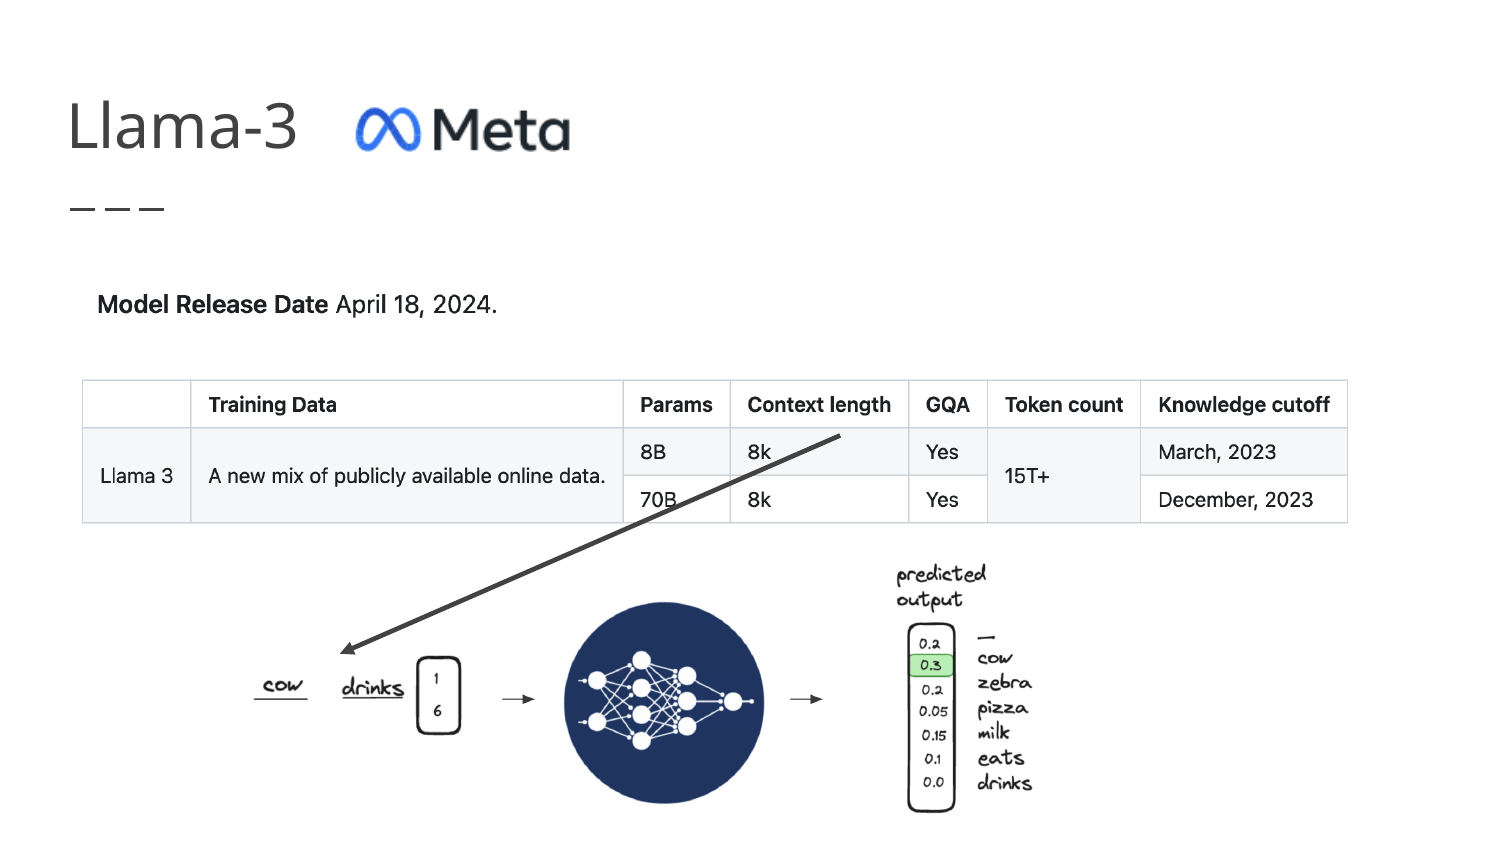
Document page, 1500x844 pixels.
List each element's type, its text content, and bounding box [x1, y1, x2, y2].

picture [220, 542, 1066, 836]
title Llama-3 by [51, 61, 1449, 182]
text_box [339, 435, 841, 655]
picture [77, 275, 510, 331]
picture [320, 84, 612, 182]
picture [65, 359, 1365, 536]
